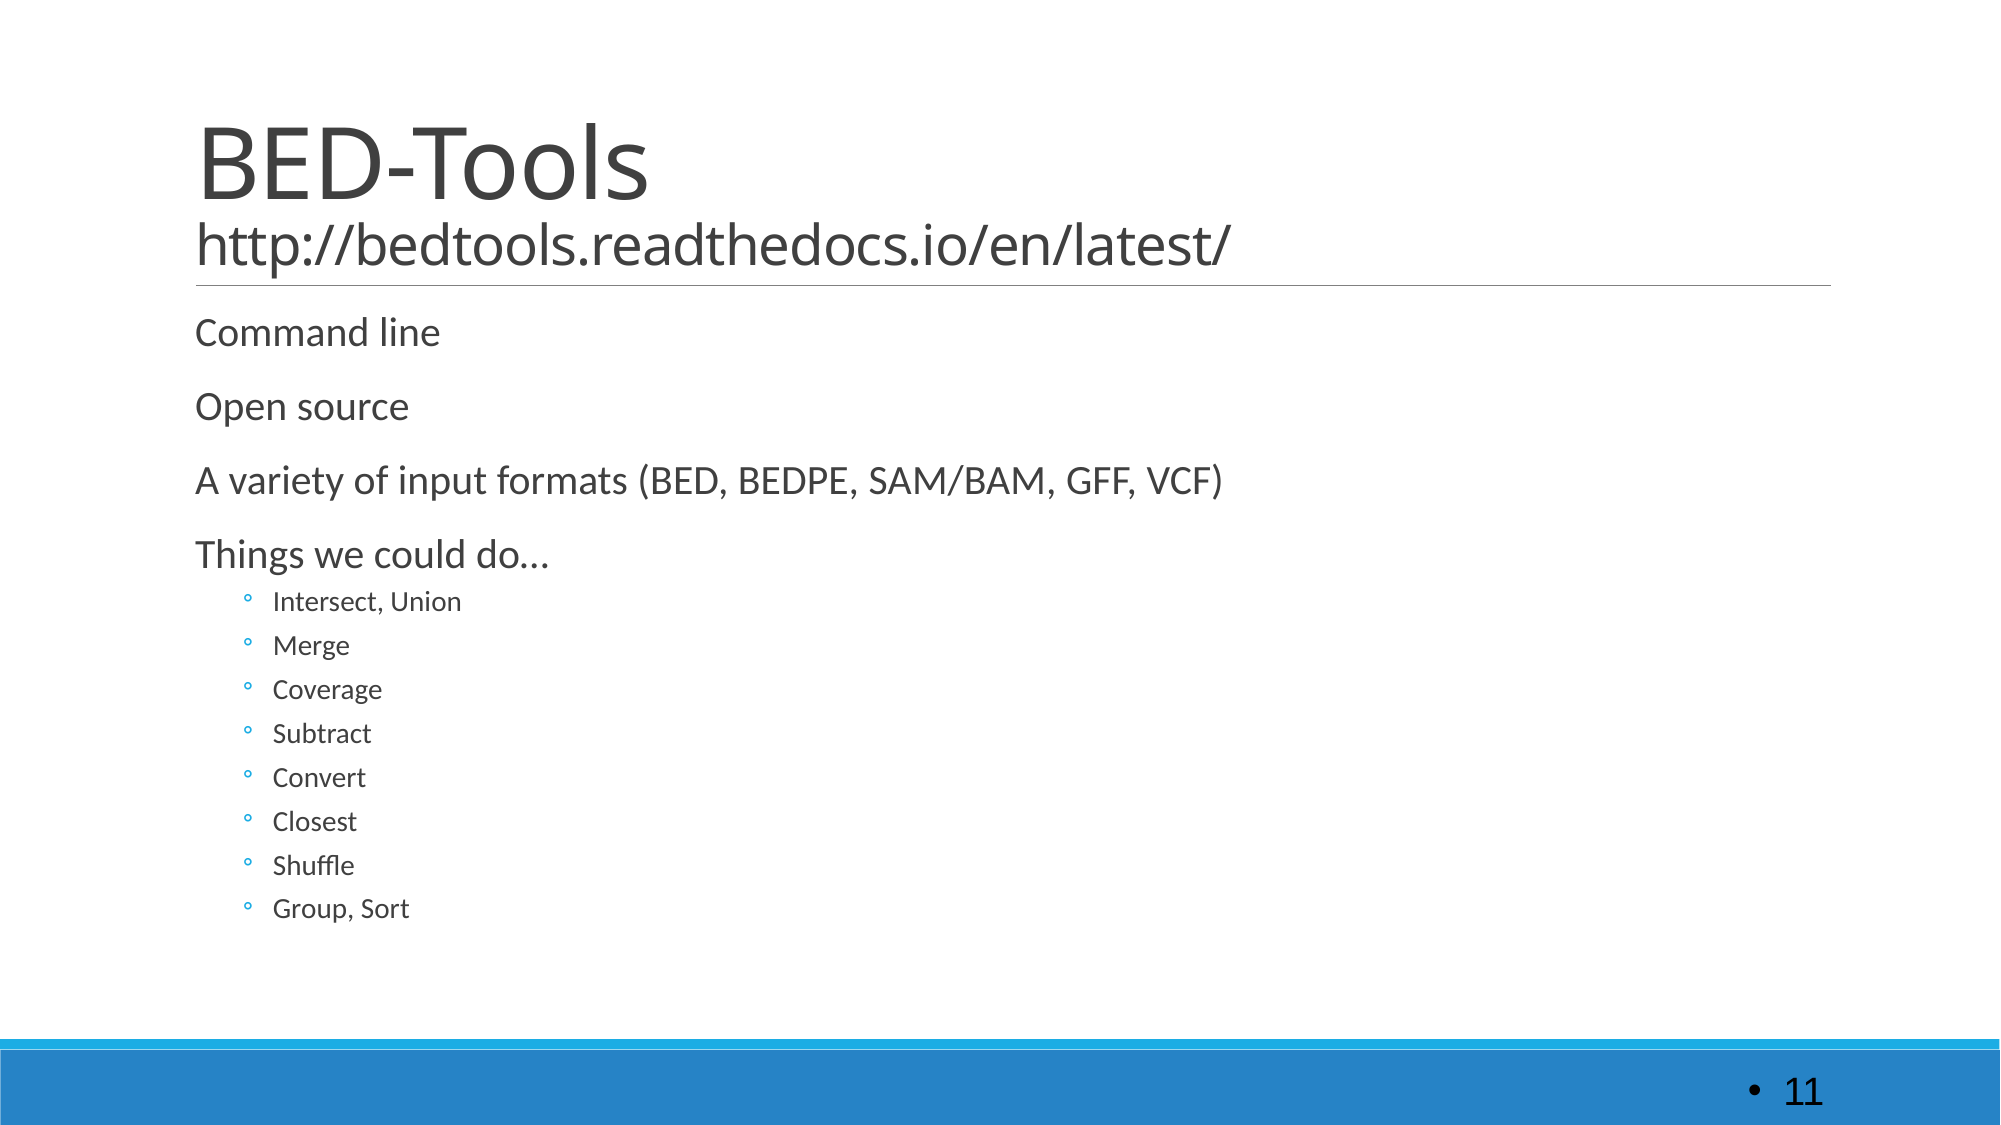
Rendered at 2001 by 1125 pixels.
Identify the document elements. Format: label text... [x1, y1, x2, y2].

title BED-Tools http://bedtools.readthedocs.io/en/latest/ [180, 47, 1830, 285]
slide_number 11 [1624, 1059, 1840, 1120]
list Command line Open source A variety of input formats (BED, BEDPE, SAM/BAM, GFF, VCF) Things we could do… Intersect, Union Merge Coverage Subtract Convert Closest Shuffle Group, Sort [180, 302, 1830, 963]
